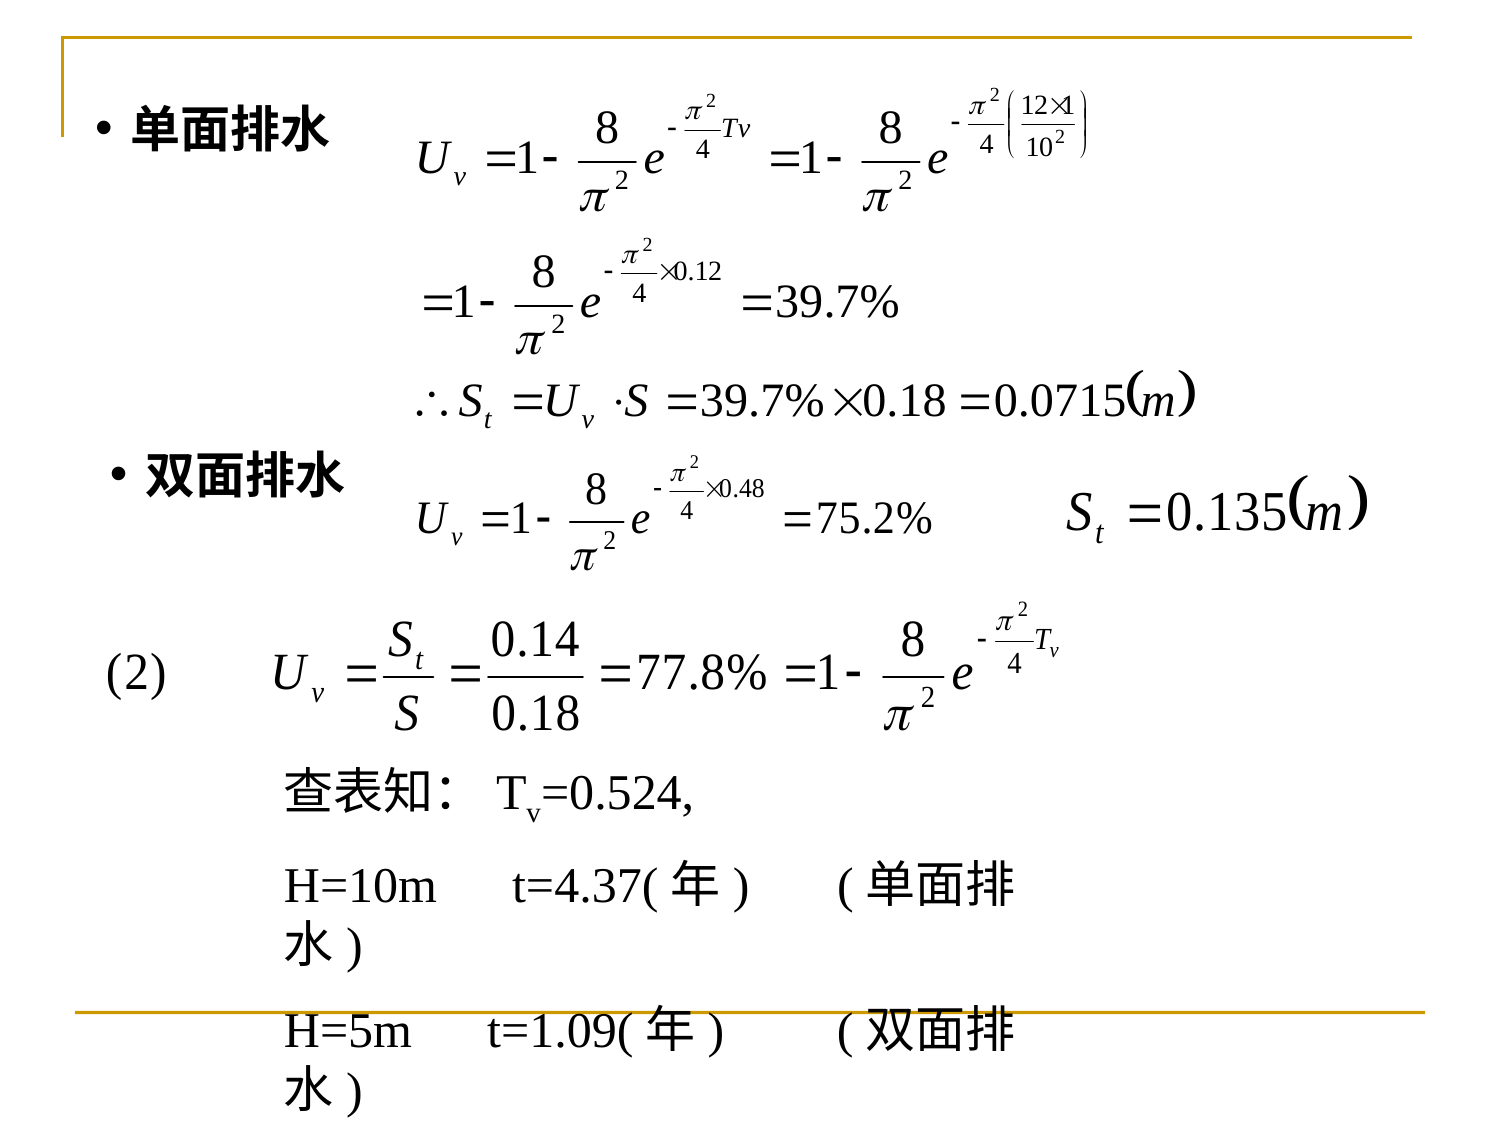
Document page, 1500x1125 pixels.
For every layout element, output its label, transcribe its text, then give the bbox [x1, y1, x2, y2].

text_box 单面排水 [79, 89, 354, 165]
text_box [411, 444, 942, 579]
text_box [411, 77, 1196, 436]
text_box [98, 588, 1073, 741]
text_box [1056, 473, 1370, 557]
text_box 双面排水 [94, 435, 361, 511]
text_box 查表知：Tv=0.524, H=10m t=4.37(年) (单面排水) H=5m t=1.09(年) (双面排水) [268, 751, 1073, 1125]
